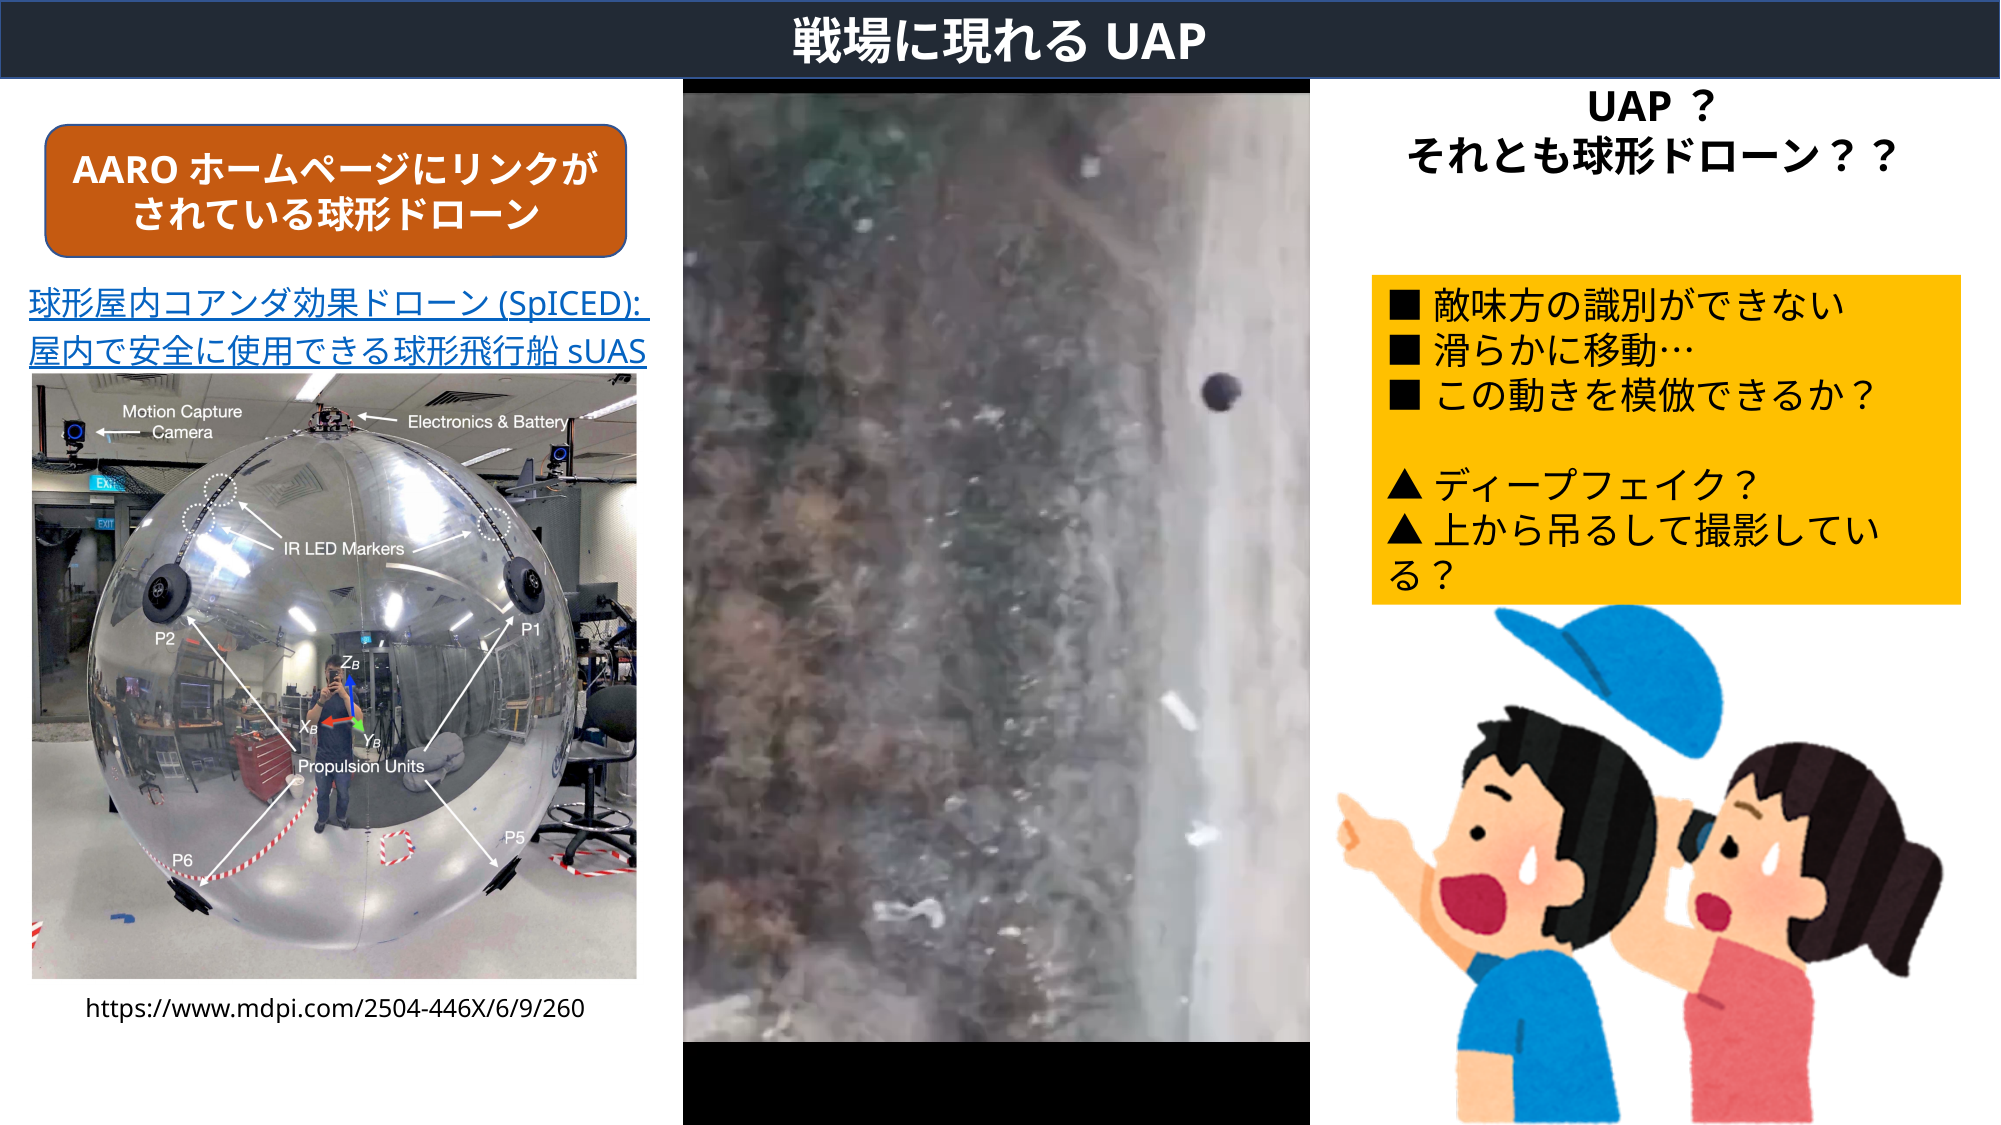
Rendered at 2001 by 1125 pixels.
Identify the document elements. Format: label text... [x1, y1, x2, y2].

text_box AAROホームページにリンクがされている球形ドローン [44, 123, 628, 258]
picture [27, 370, 644, 985]
text_box https://www.mdpi.com/2504-446X/6/9/260 [45, 985, 627, 1030]
text_box ウクライナ東部戦線におけるUAP？ それとも球形ドローン？？ [1311, 79, 2000, 188]
text_box 球形屋内コアンダ効果ドローン (SpICED): 屋内で安全に使用できる球形飛行船 sUAS [13, 274, 682, 386]
text_box 戦場に現れるUAP [0, 0, 2000, 79]
text_box ■敵味方の識別ができない ■滑らかに移動… ■この動きを模倣できるか？ ▲ディープフェイク？ ▲上から吊るして撮影している？ [1371, 274, 1961, 605]
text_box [682, 8, 1311, 1125]
picture [1317, 579, 1951, 1125]
